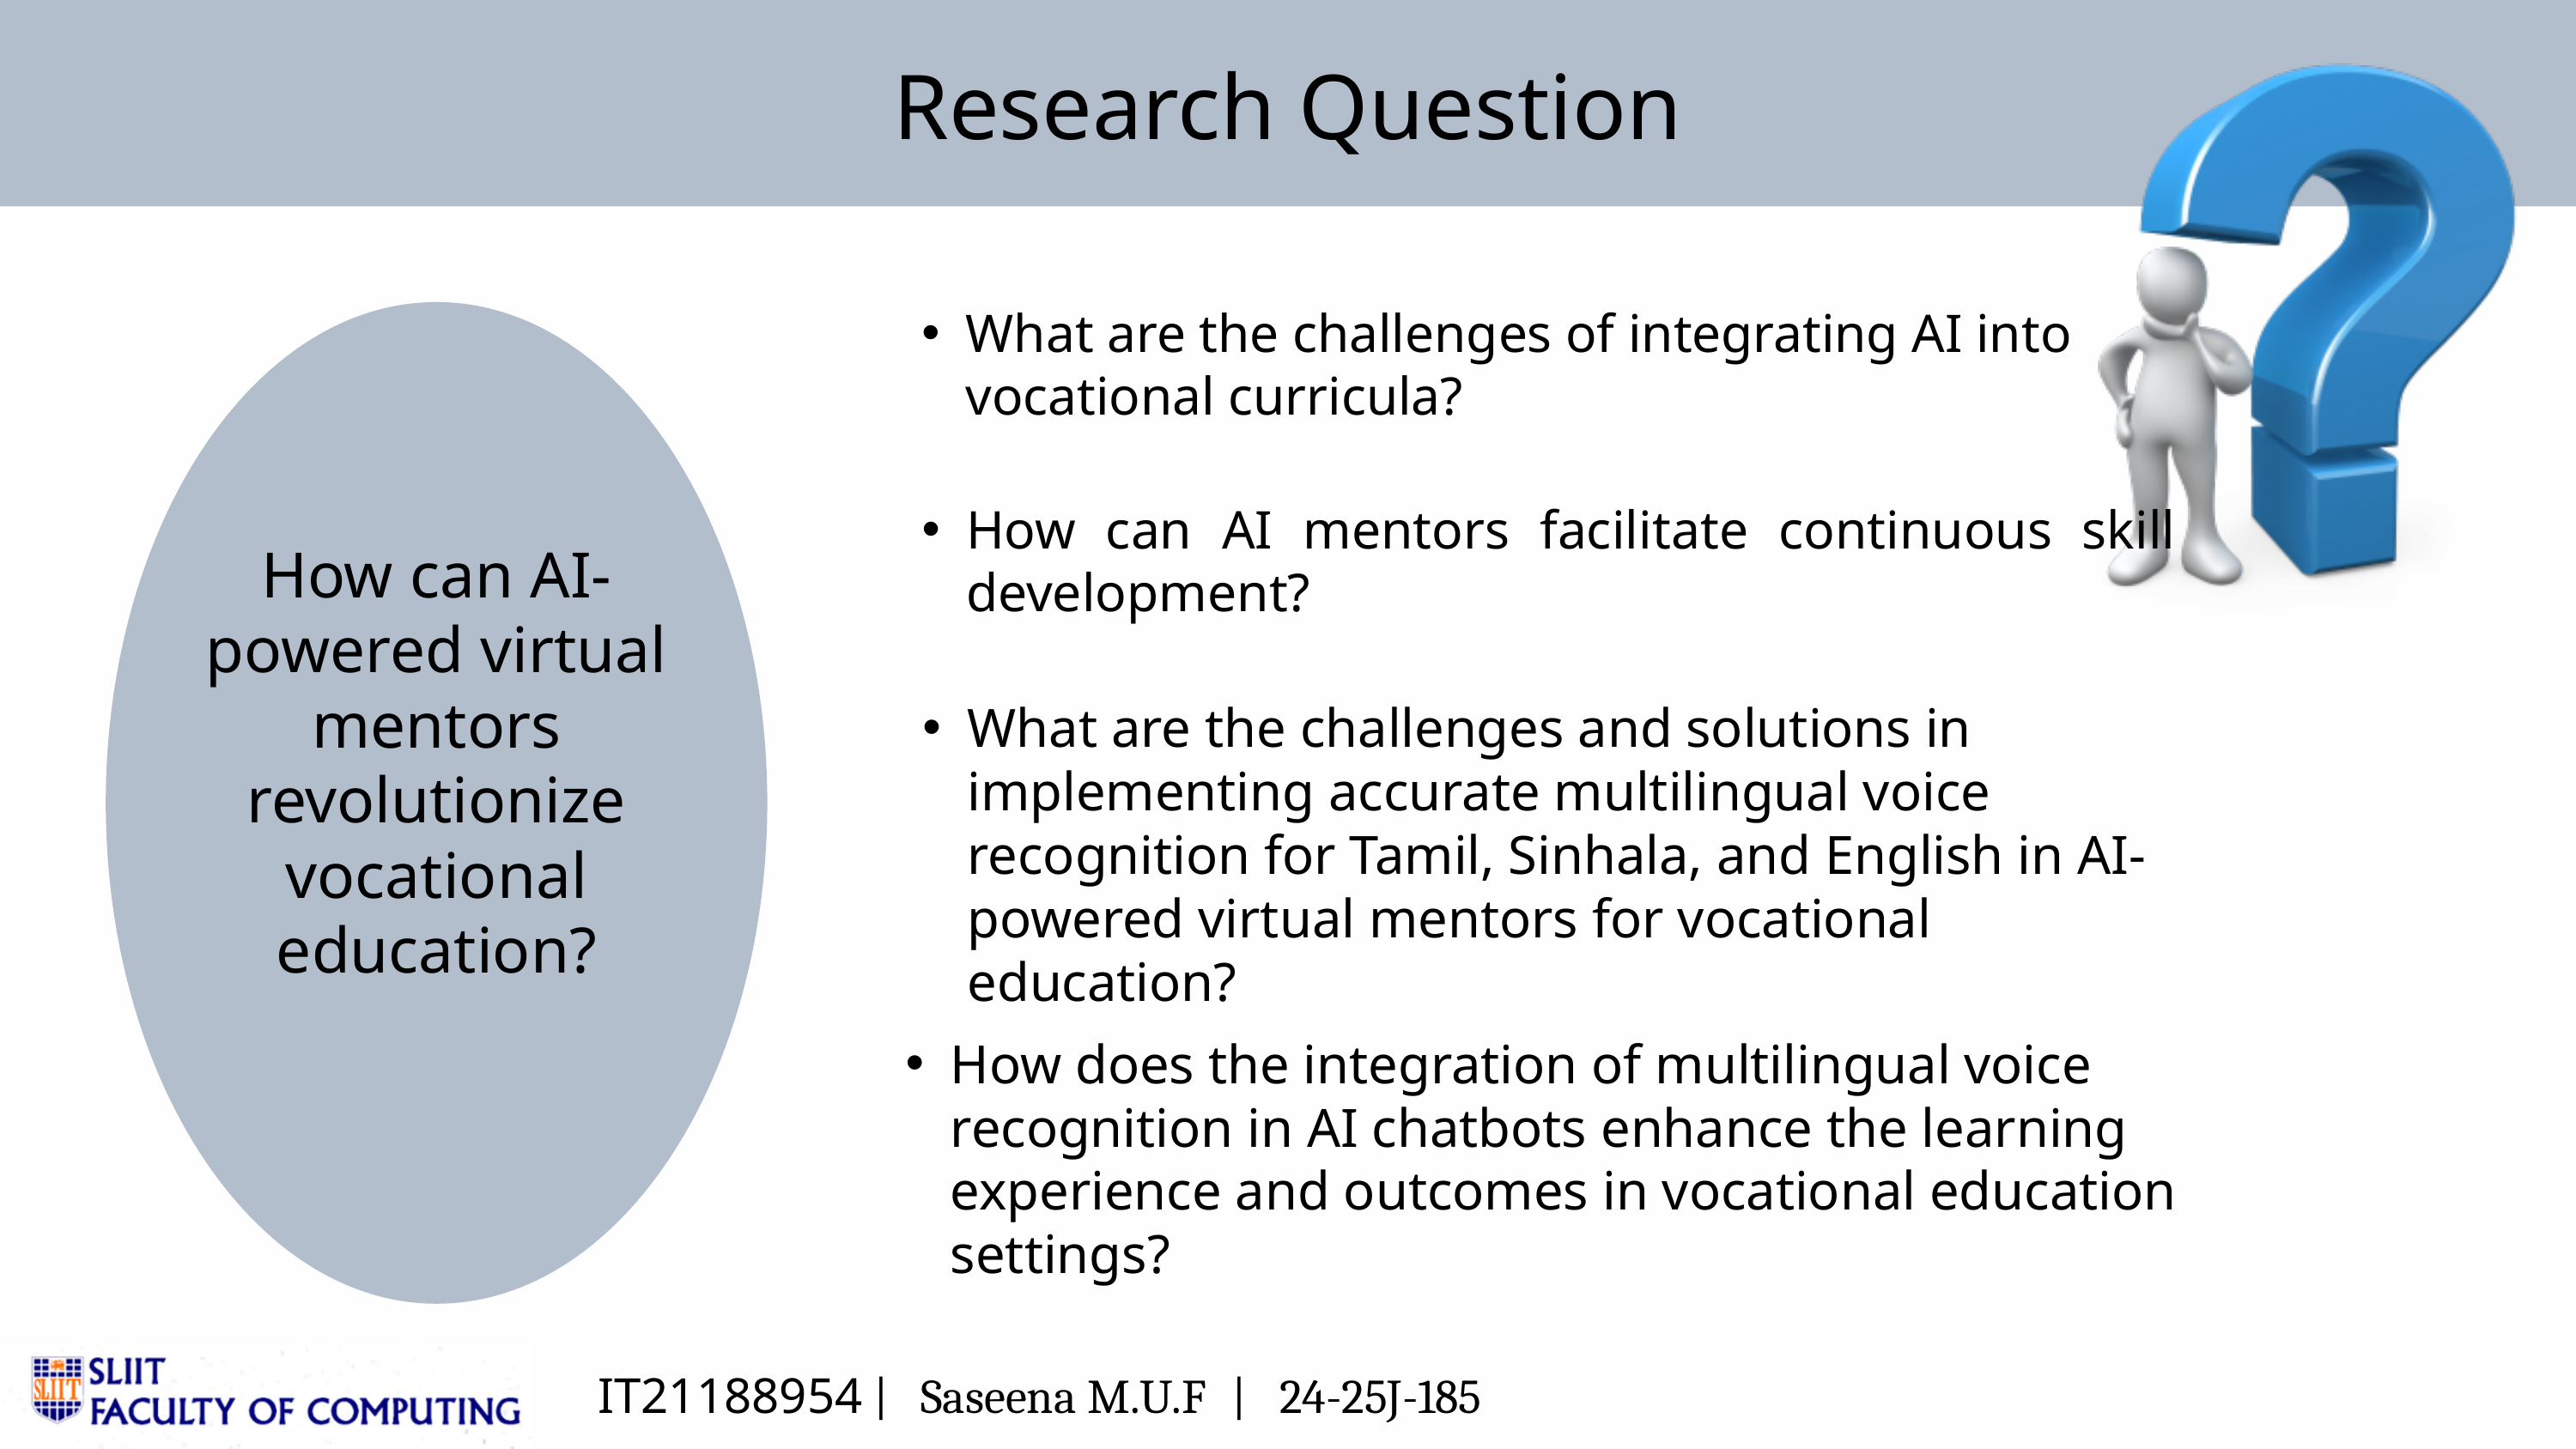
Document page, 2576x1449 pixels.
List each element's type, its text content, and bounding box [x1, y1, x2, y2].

text_box How can AI mentors facilitate continuous skill development? [877, 497, 2176, 622]
text_box IT21188954 | Saseena M.U.F | 24-25J-185 [598, 1365, 1549, 1423]
text_box [0, 0, 1959, 207]
text_box Research Question [794, 50, 1782, 158]
text_box What are the challenges and solutions in implementing accurate multilingual voice recognition for Tamil, Sinhala, and English in AI-powered virtual mentors for vocational education? [878, 694, 2210, 1012]
text_box [1959, 0, 2576, 652]
text_box [0, 1344, 532, 1449]
text_box What are the challenges of integrating AI into vocational curricula? [878, 300, 2154, 426]
text_box How does the integration of multilingual voice recognition in AI chatbots enhance the learning experience and outcomes in vocational education settings? [860, 1030, 2193, 1284]
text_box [105, 301, 768, 1304]
